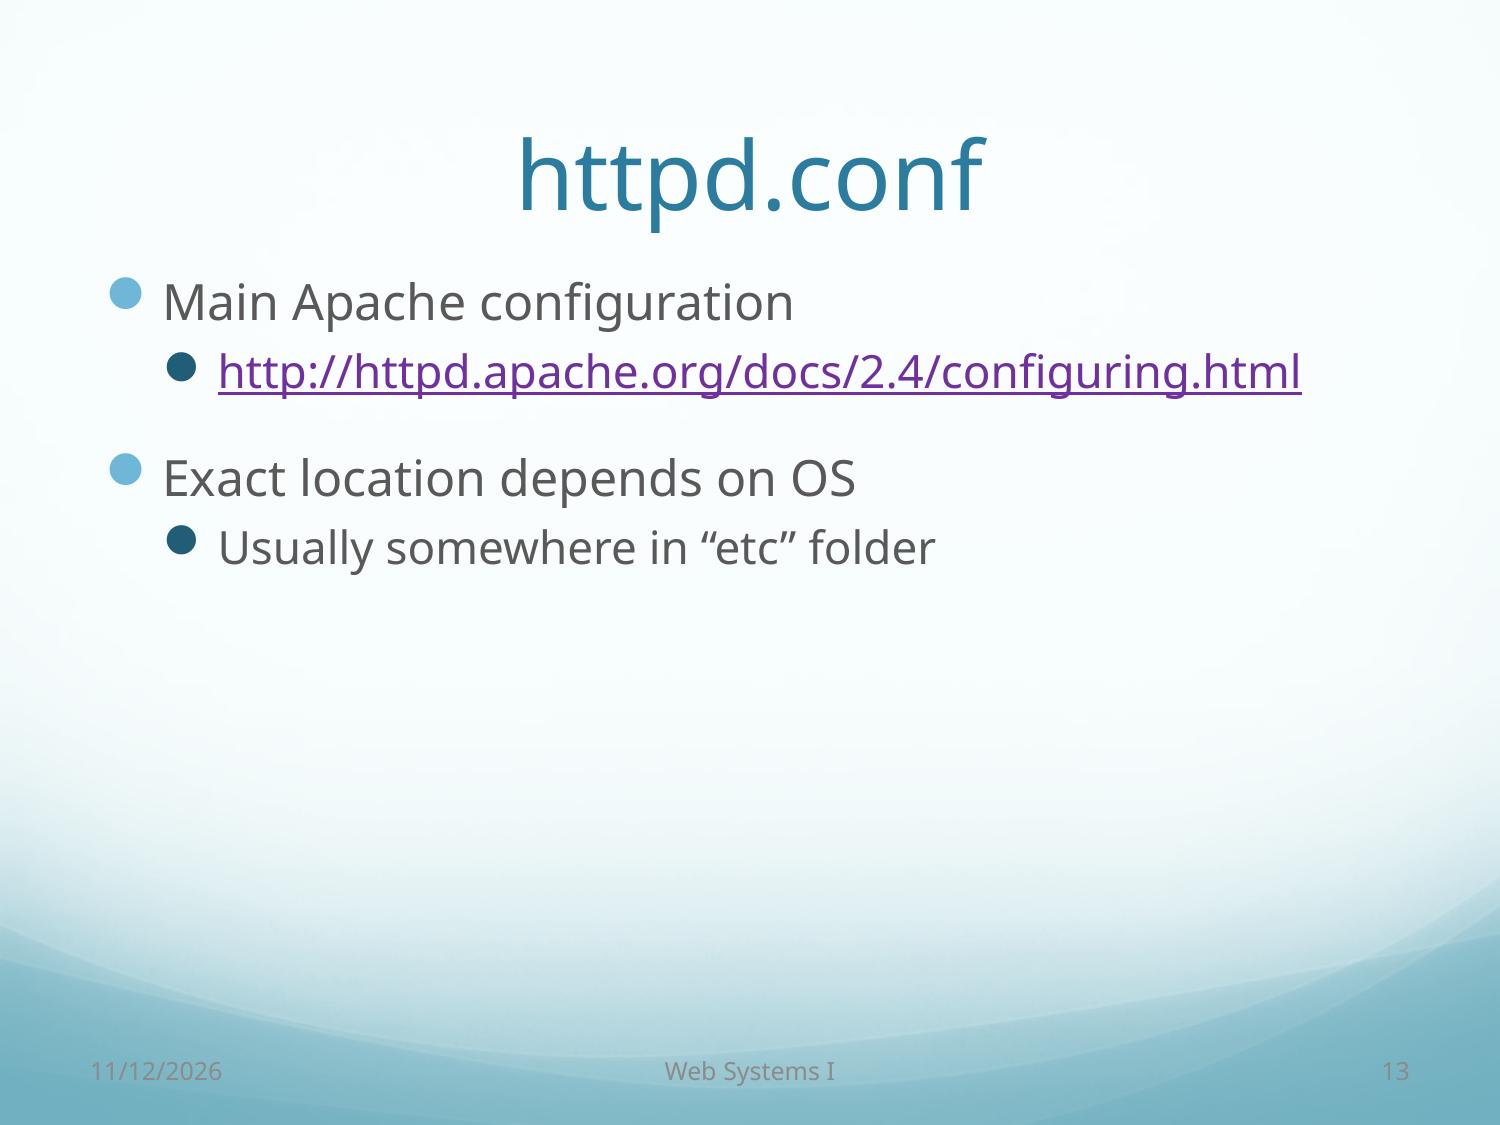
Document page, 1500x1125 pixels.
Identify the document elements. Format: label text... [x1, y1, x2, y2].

footer Web Systems I [512, 1042, 988, 1103]
title httpd.conf [89, 17, 1410, 238]
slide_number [75, 1042, 425, 1103]
slide_number 13 [1074, 1042, 1425, 1103]
list Main Apache configuration http://httpd.apache.org/docs/2.4/configuring.html Exact location depends on OS Usually somewhere in “etc” folder [89, 262, 1410, 976]
